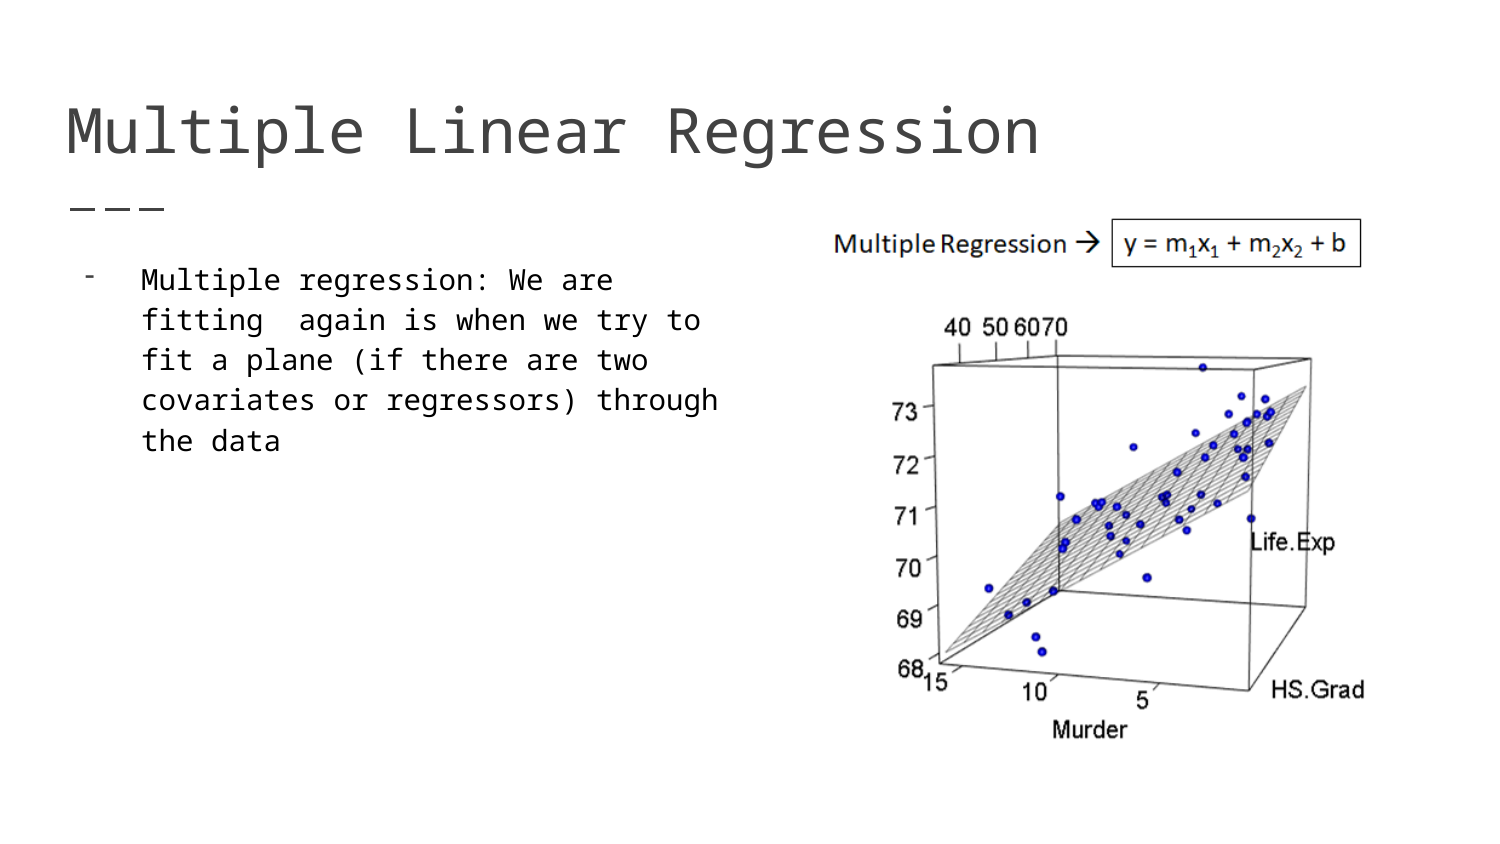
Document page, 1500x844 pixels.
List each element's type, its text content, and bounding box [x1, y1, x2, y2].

list Multiple regression: We are fitting again is when we try to fit a plane (if there are two covariates or regressors) through the data [51, 240, 750, 750]
picture [815, 214, 1378, 750]
title Multiple Linear Regression [51, 61, 1449, 182]
